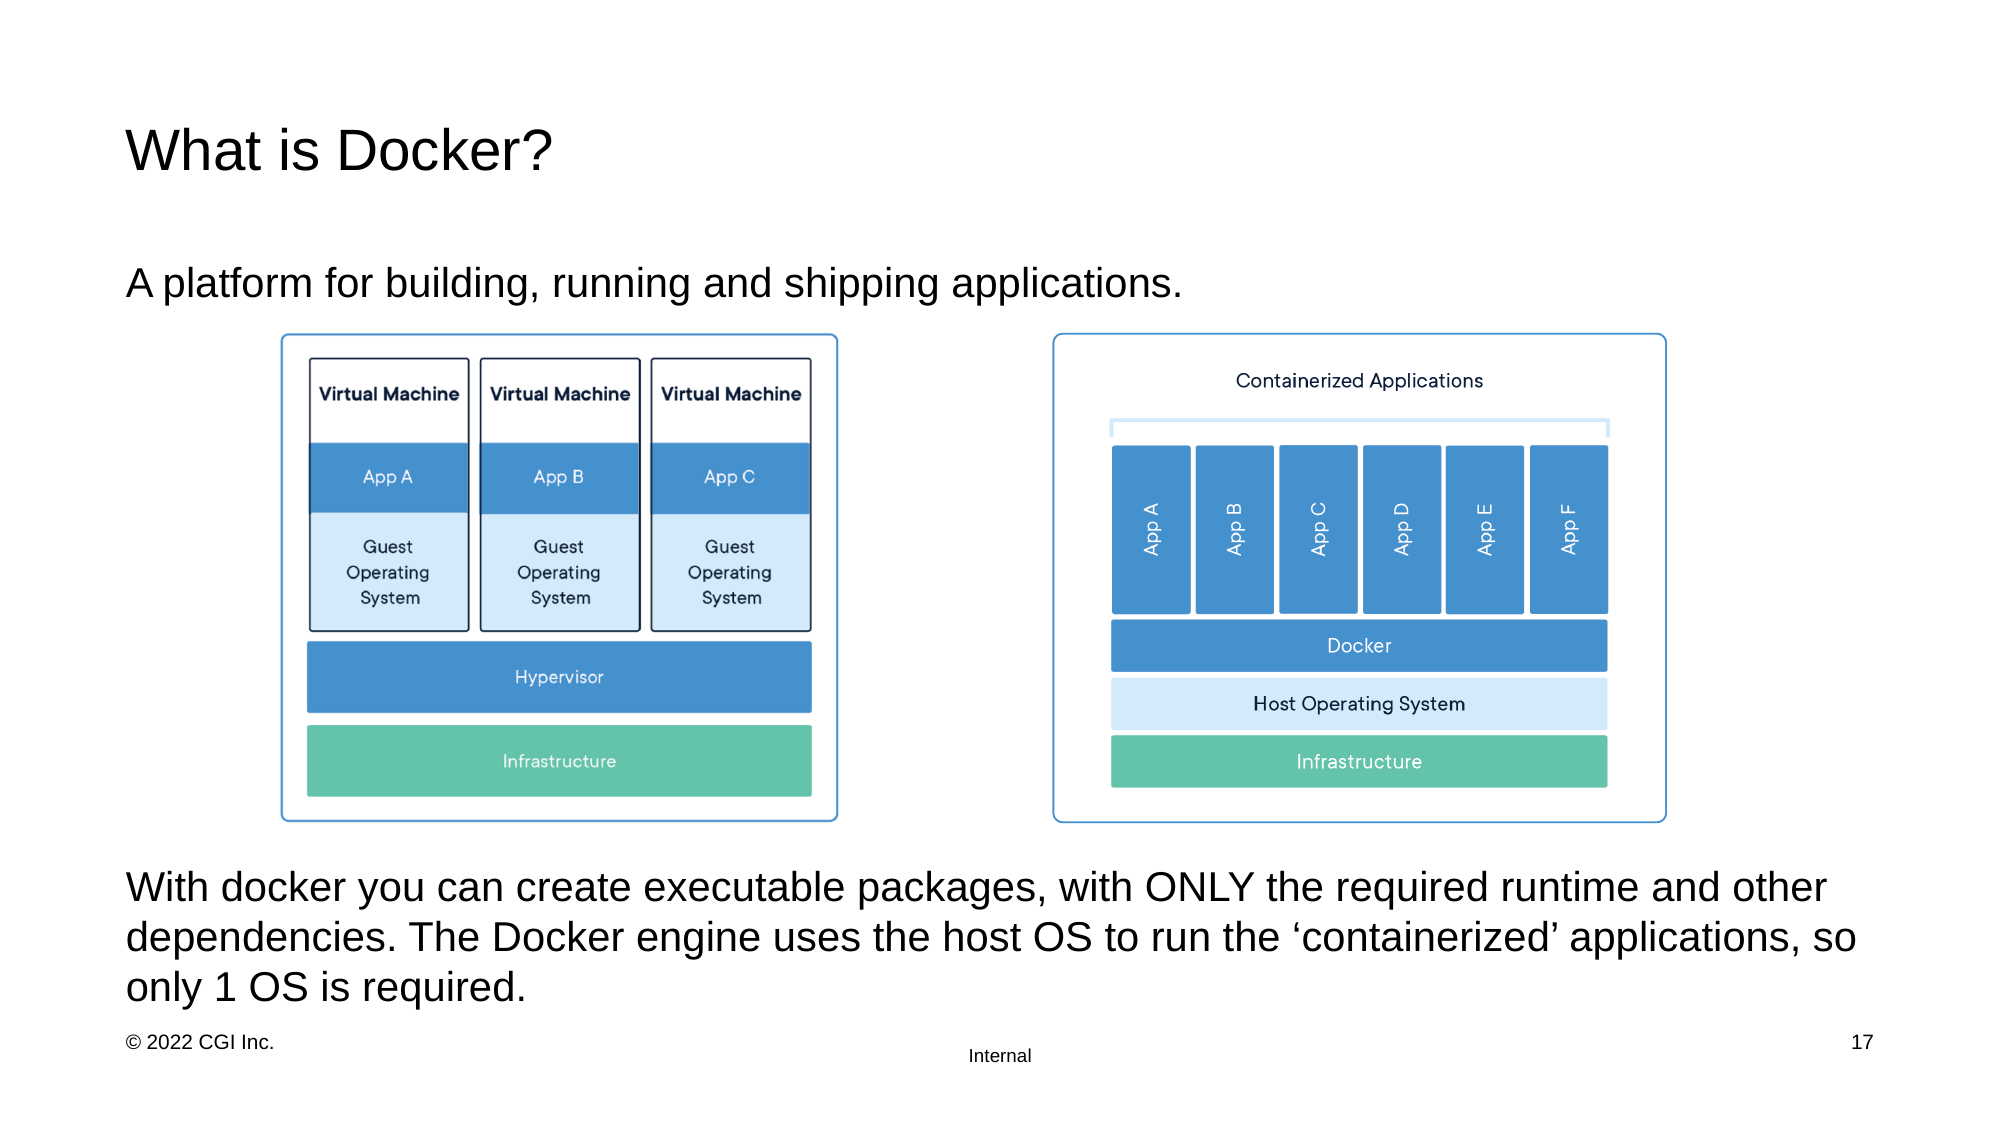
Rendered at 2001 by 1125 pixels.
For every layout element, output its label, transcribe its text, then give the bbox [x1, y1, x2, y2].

slide_number 17 [1831, 1027, 1875, 1056]
title What is Docker? [125, 112, 1875, 207]
picture [275, 329, 899, 827]
list A platform for building, running and shipping applications. With docker you can create executable packages, with ONLY the required runtime and other dependencies. The Docker engine uses the host OS to run the ‘containerized’ applications, so only 1 OS is required. [125, 255, 1875, 1000]
picture [1047, 329, 1671, 827]
